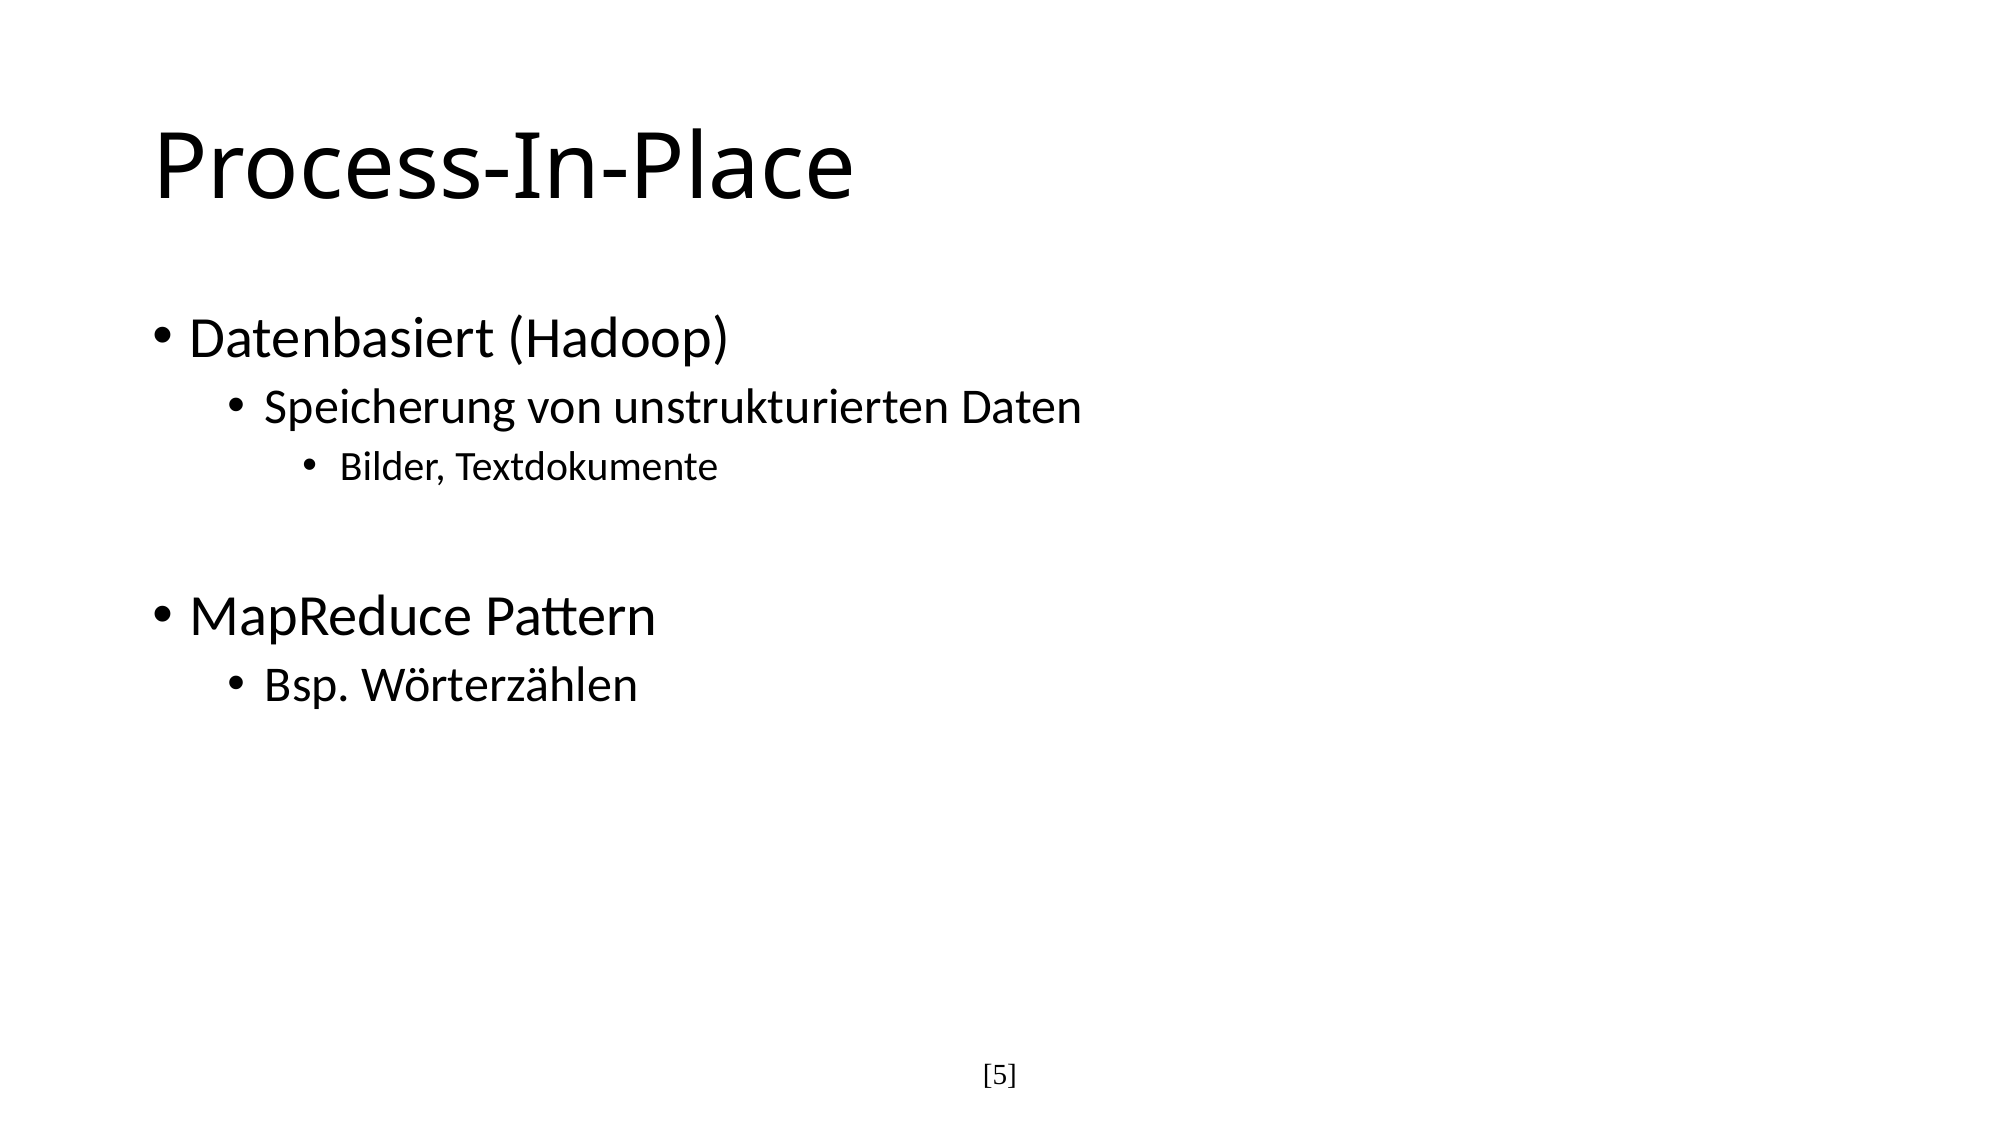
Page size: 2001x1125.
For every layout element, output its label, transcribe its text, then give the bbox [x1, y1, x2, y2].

title Process-In-Place [137, 59, 1863, 278]
footer [5] [662, 1042, 1338, 1103]
list Datenbasiert (Hadoop) Speicherung von unstrukturierten Daten Bilder, Textdokumente MapReduce Pattern Bsp. Wörterzählen [137, 299, 1863, 1014]
